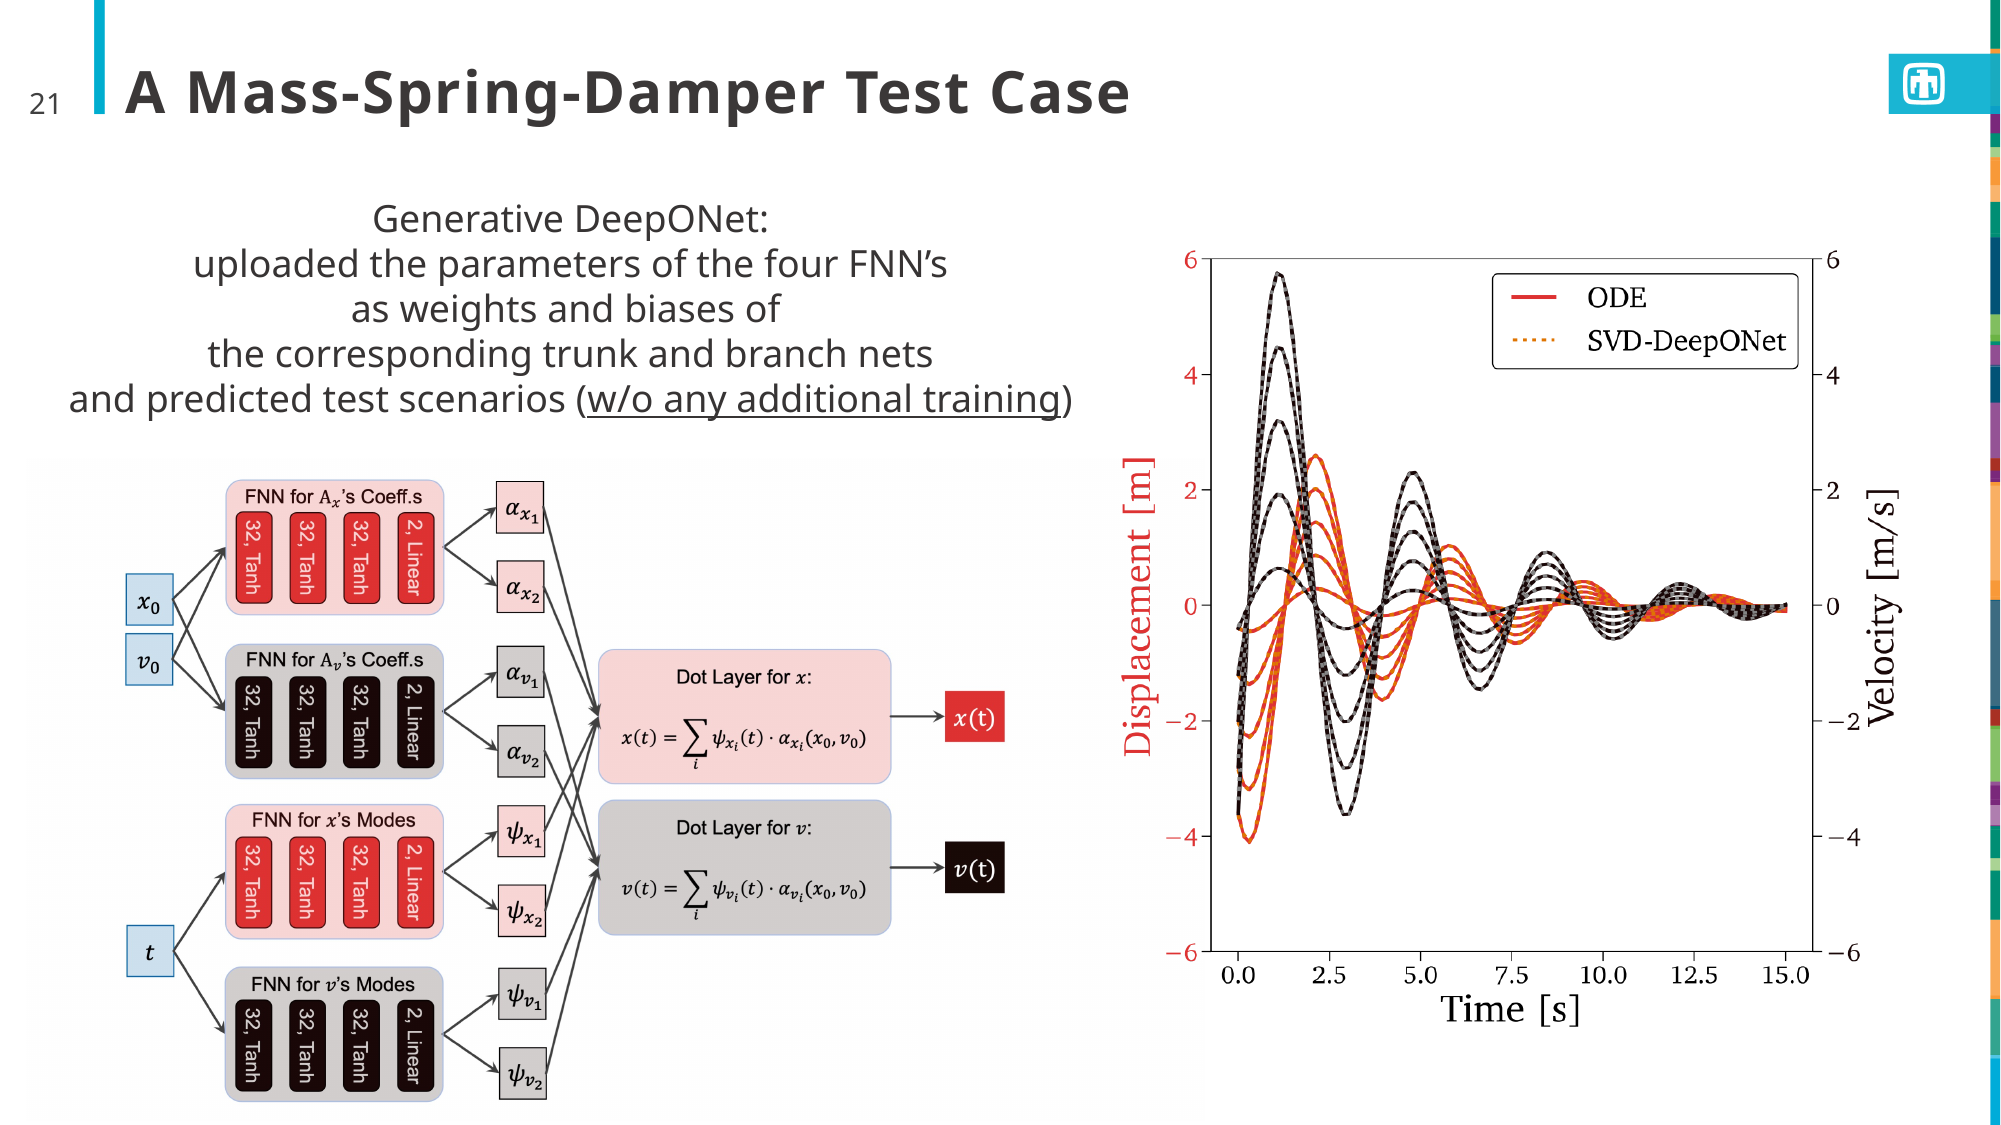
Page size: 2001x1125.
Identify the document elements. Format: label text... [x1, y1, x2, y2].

slide_number 21 [0, 58, 92, 153]
text_box Generative DeepONet: uploaded the parameters of the four FNN’s as weights and biases of the corresponding trunk and branch nets and predicted test scenarios (w/o any additional training) [54, 187, 1088, 428]
title A Mass-Spring-Damper Test Case [118, 58, 1838, 153]
picture [0, 0, 2001, 1125]
